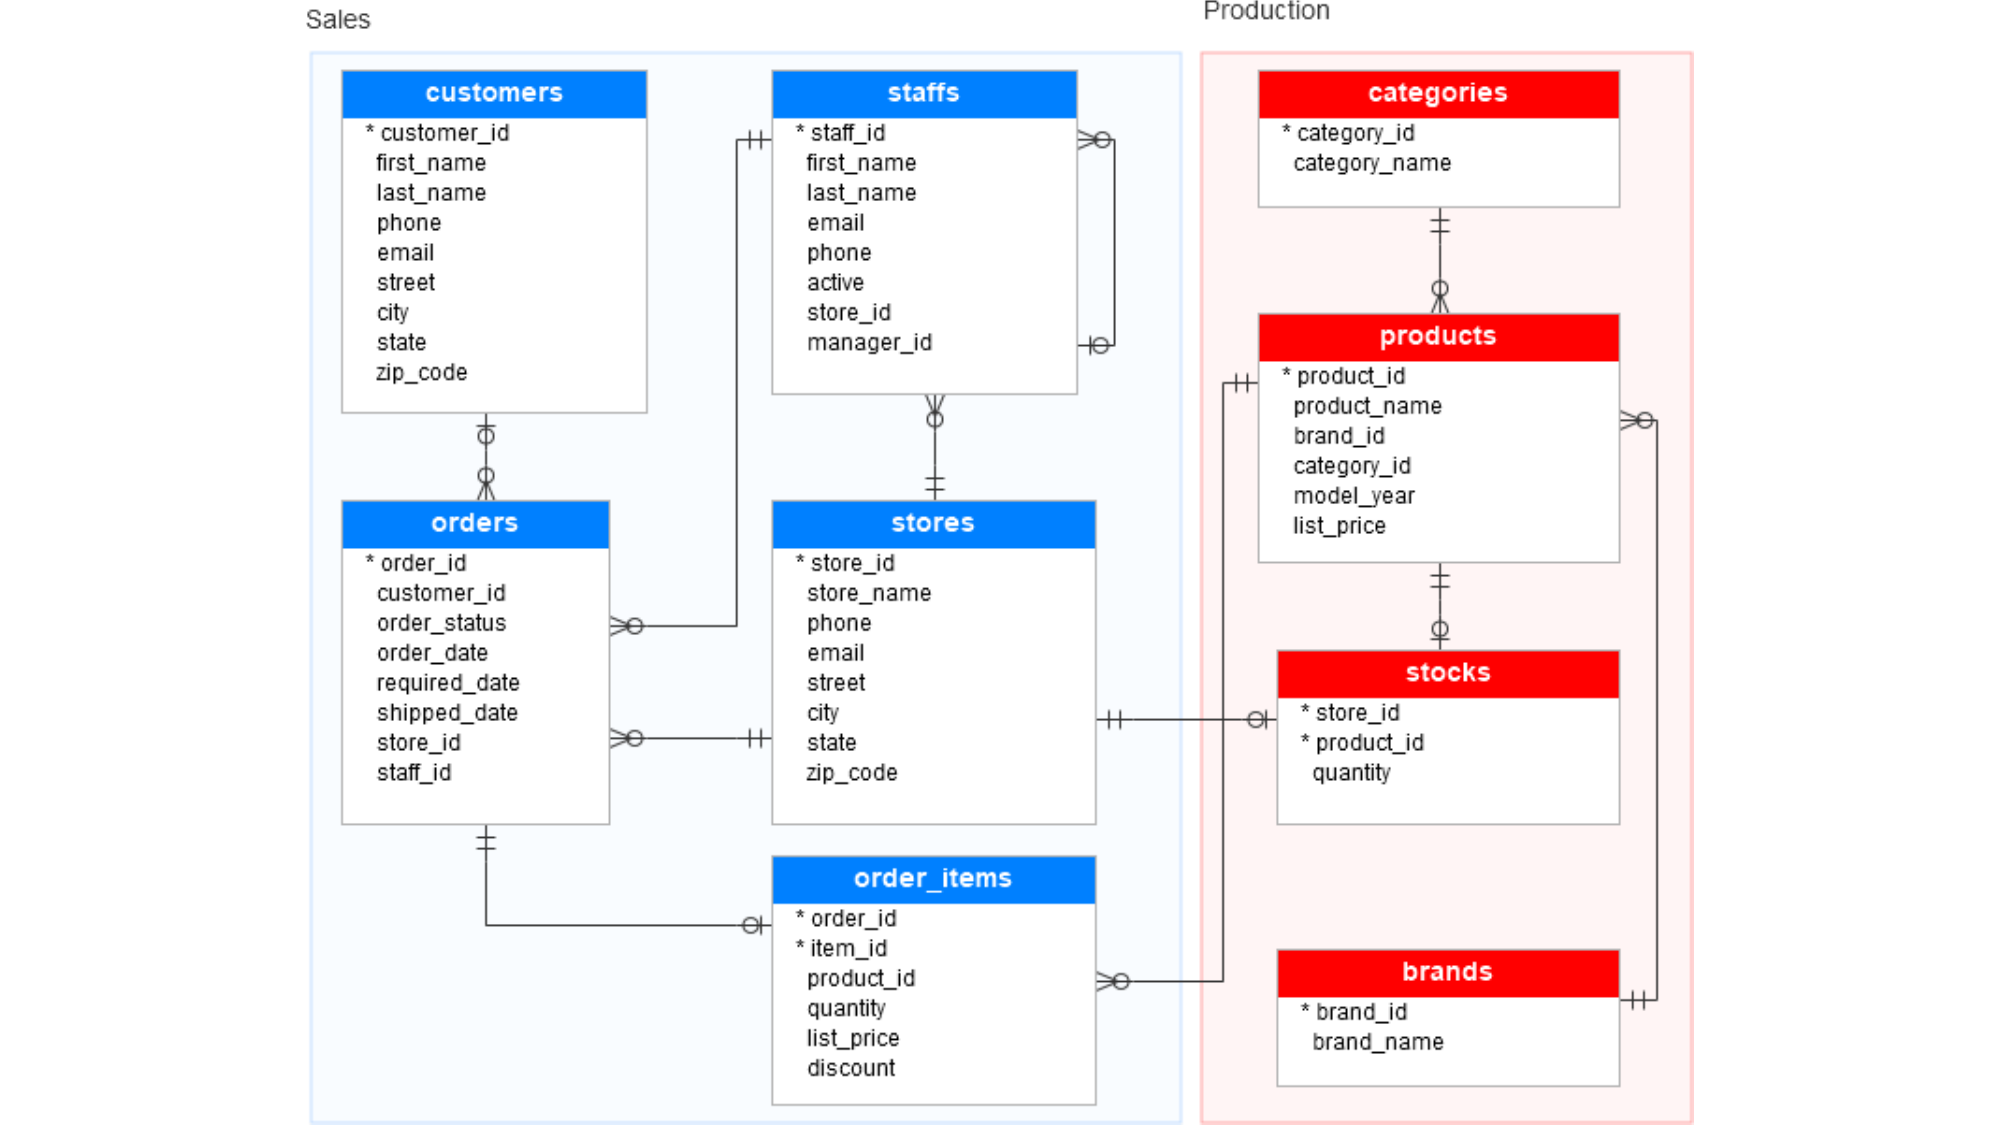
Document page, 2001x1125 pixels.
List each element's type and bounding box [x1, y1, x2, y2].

picture [305, 0, 1694, 1125]
